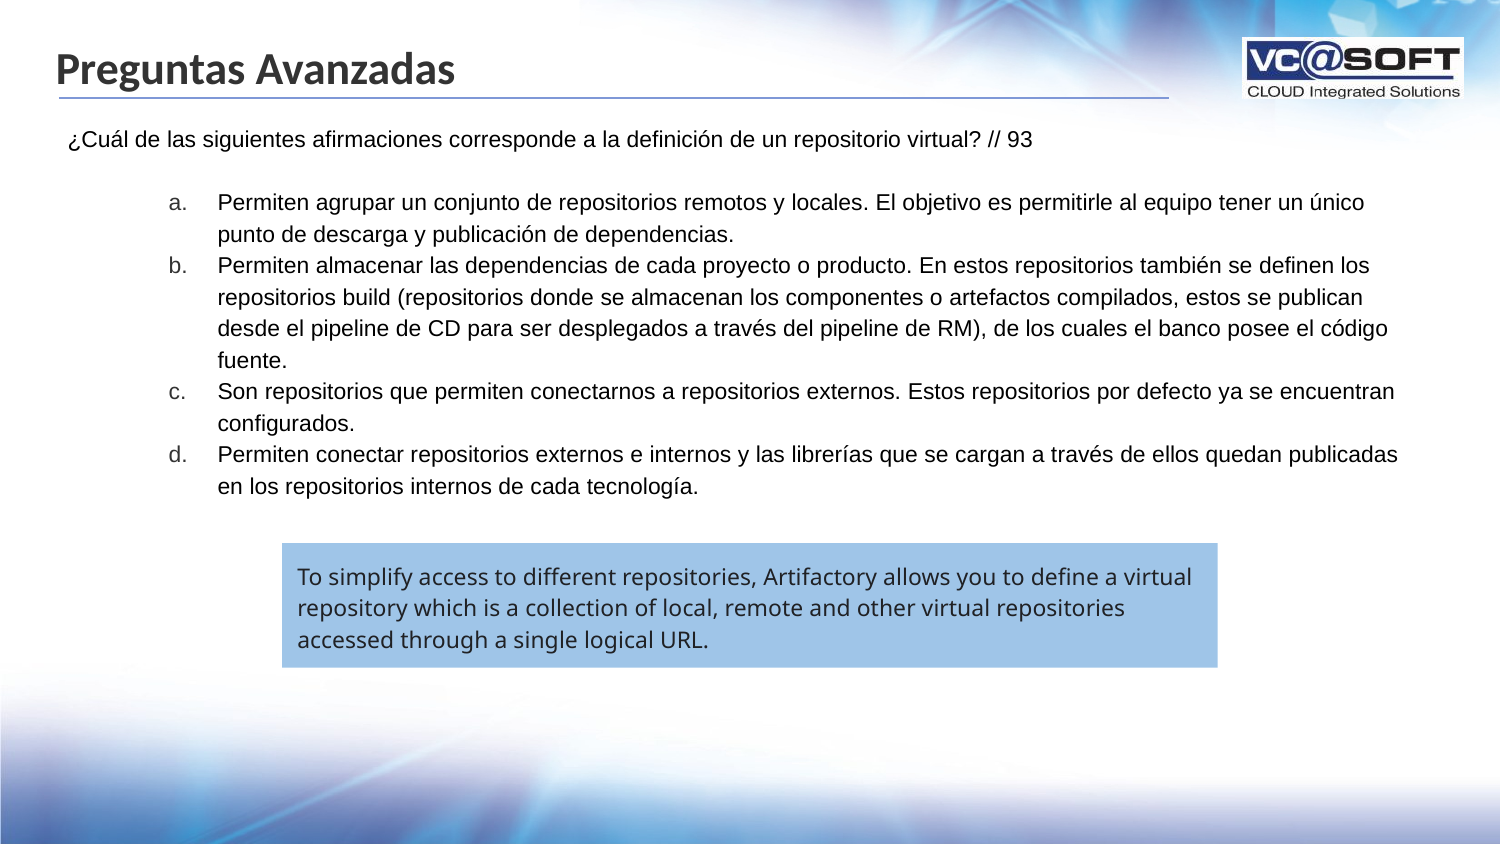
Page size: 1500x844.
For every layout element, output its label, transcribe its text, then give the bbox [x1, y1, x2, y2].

picture [0, 663, 1500, 844]
picture [579, 0, 1500, 150]
list ¿Cuál de las siguientes afirmaciones corresponde a la definición de un repositorio virtual? // 93 Permiten agrupar un conjunto de repositorios remotos y locales. El objetivo es permitirle al equipo tener un único punto de descarga y publicación de dependencias. Permiten almacenar las dependencias de cada proyecto o producto. En estos repositorios también se definen los repositorios build (repositorios donde se almacenan los componentes o artefactos compilados, estos se publican desde el pipeline de CD para ser desplegados a través del pipeline de RM), de los cuales el banco posee el código fuente. Son repositorios que permiten conectarnos a repositorios externos. Estos repositorios por defecto ya se encuentran configurados. Permiten conectar repositorios externos e internos y las librerías que se cargan a través de ellos quedan publicadas en los repositorios internos de cada tecnología. [52, 112, 1436, 482]
text_box To simplify access to different repositories, Artifactory allows you to define a virtual repository which is a collection of local, remote and other virtual repositories accessed through a single logical URL. [282, 543, 1218, 668]
title Preguntas Avanzadas [40, 33, 1426, 98]
